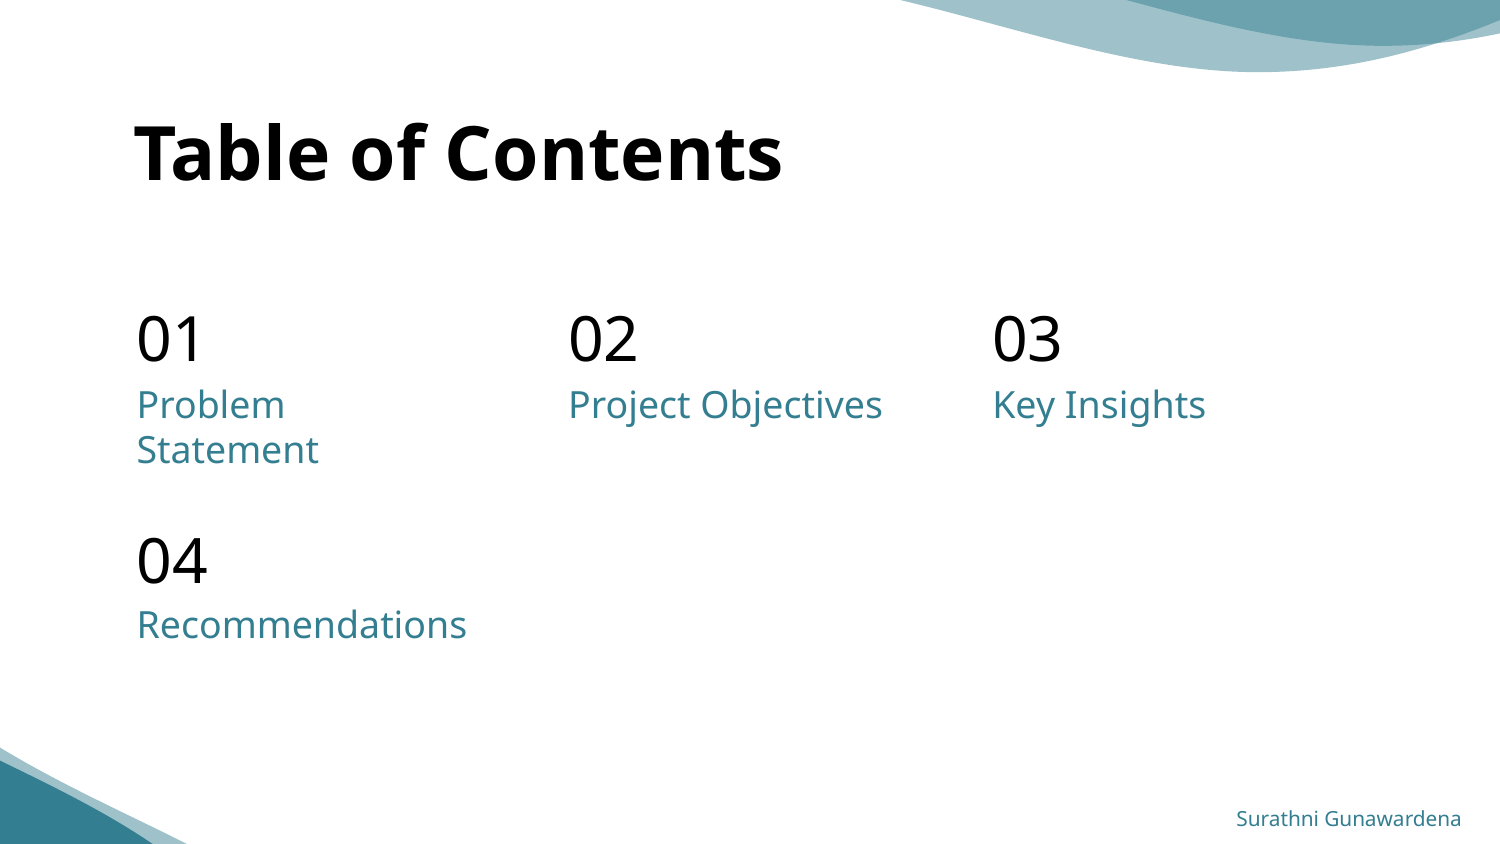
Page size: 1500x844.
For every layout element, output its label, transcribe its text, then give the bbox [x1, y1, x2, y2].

subtitle Key Insights [977, 365, 1343, 438]
subtitle Project Objectives [553, 365, 947, 438]
title 02 [553, 264, 785, 365]
subtitle Recommendations [121, 586, 515, 659]
title Table of Contents [118, 90, 872, 258]
title 03 [977, 264, 1209, 365]
subtitle Problem Statement [121, 365, 487, 438]
title 04 [121, 486, 354, 586]
title 01 [121, 264, 354, 365]
text_box Surathni Gunawardena [1060, 753, 1477, 844]
